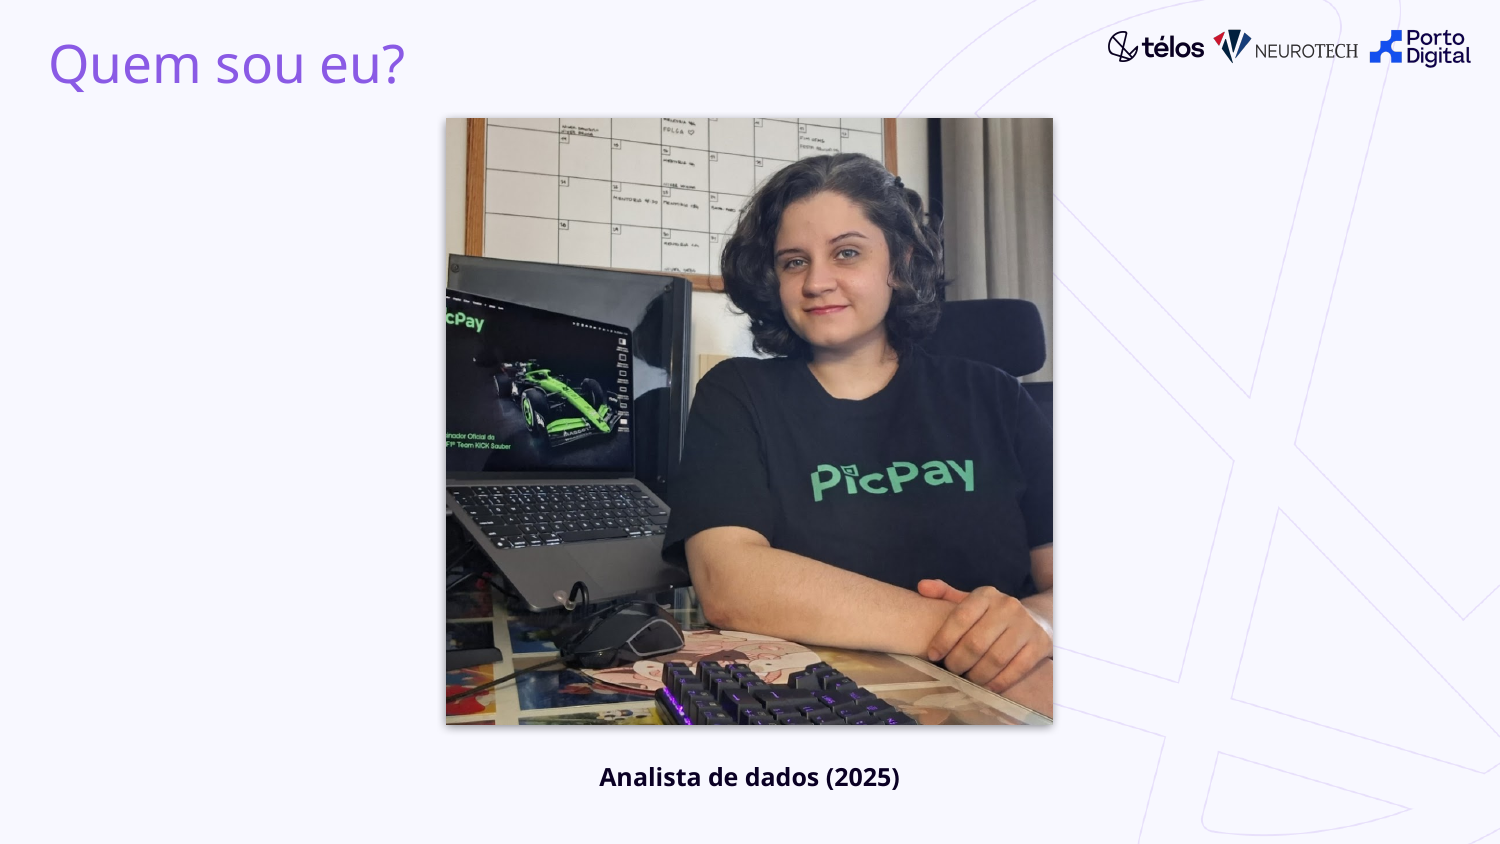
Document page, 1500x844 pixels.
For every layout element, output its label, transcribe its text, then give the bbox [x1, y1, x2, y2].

picture [0, 0, 1500, 844]
title Quem sou eu? [33, 15, 709, 110]
list Analista de dados (2025) [472, 763, 1028, 814]
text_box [1107, 15, 1476, 79]
